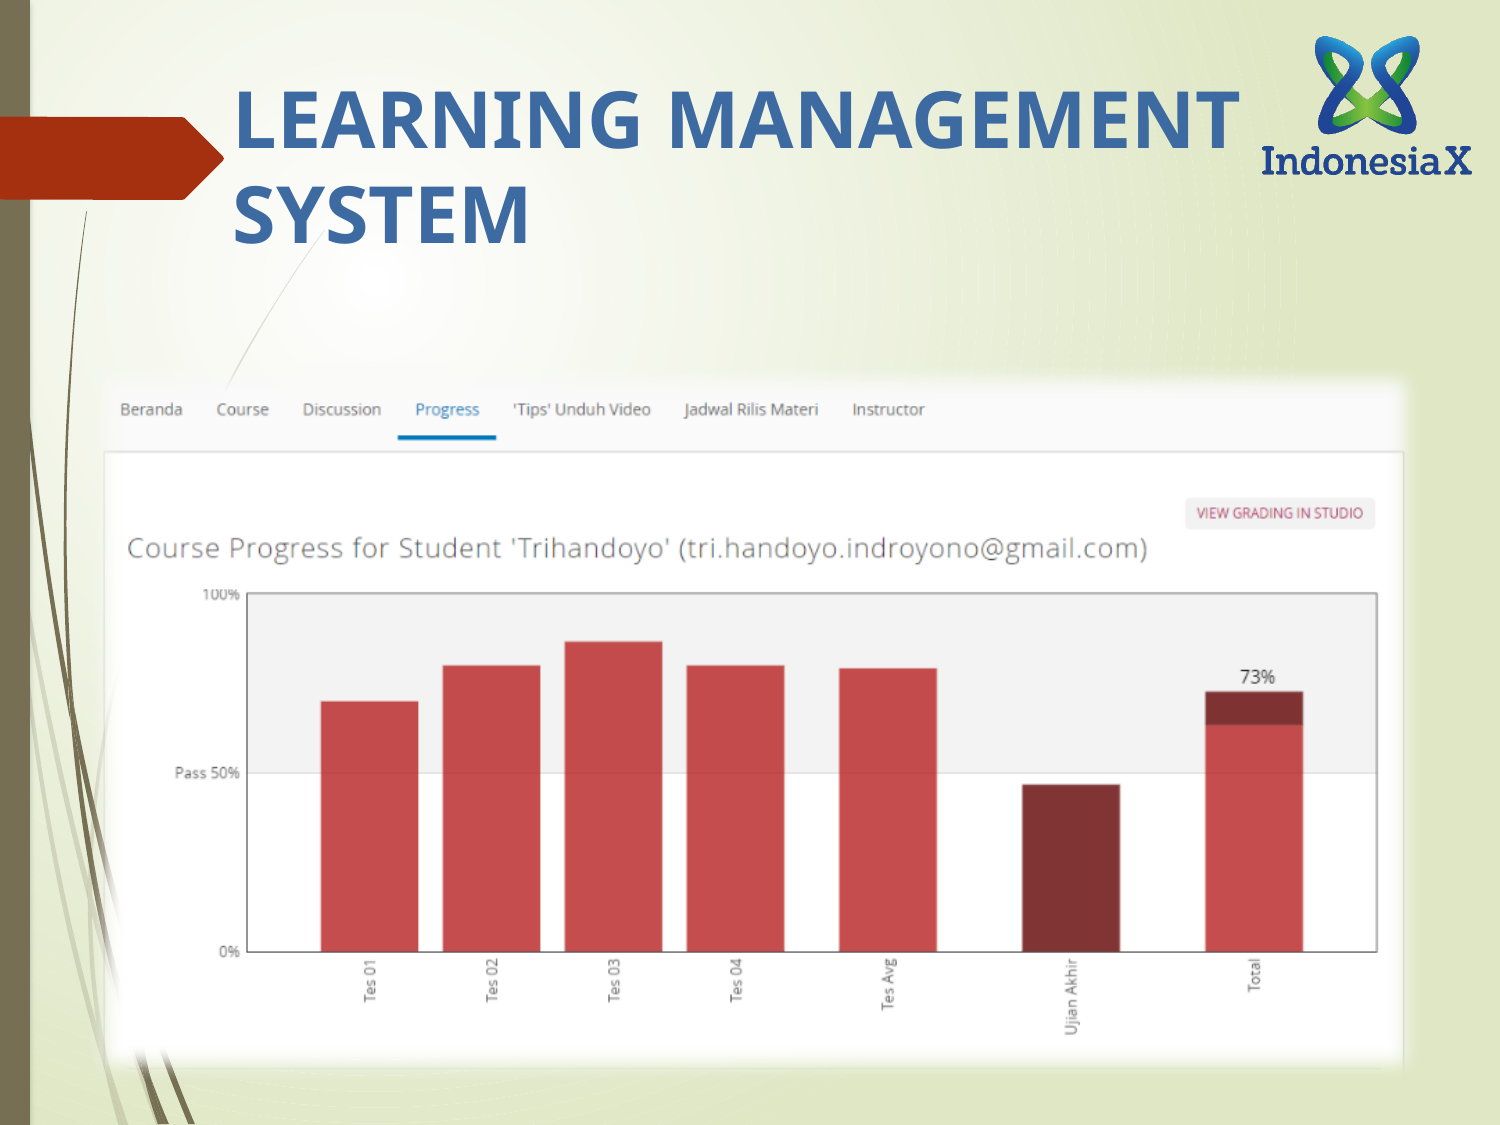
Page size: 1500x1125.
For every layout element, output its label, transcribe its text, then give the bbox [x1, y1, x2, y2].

picture [1262, 36, 1473, 175]
picture [87, 362, 1424, 1082]
text_box LEARNING MANAGEMENT SYSTEM [217, 60, 1293, 269]
